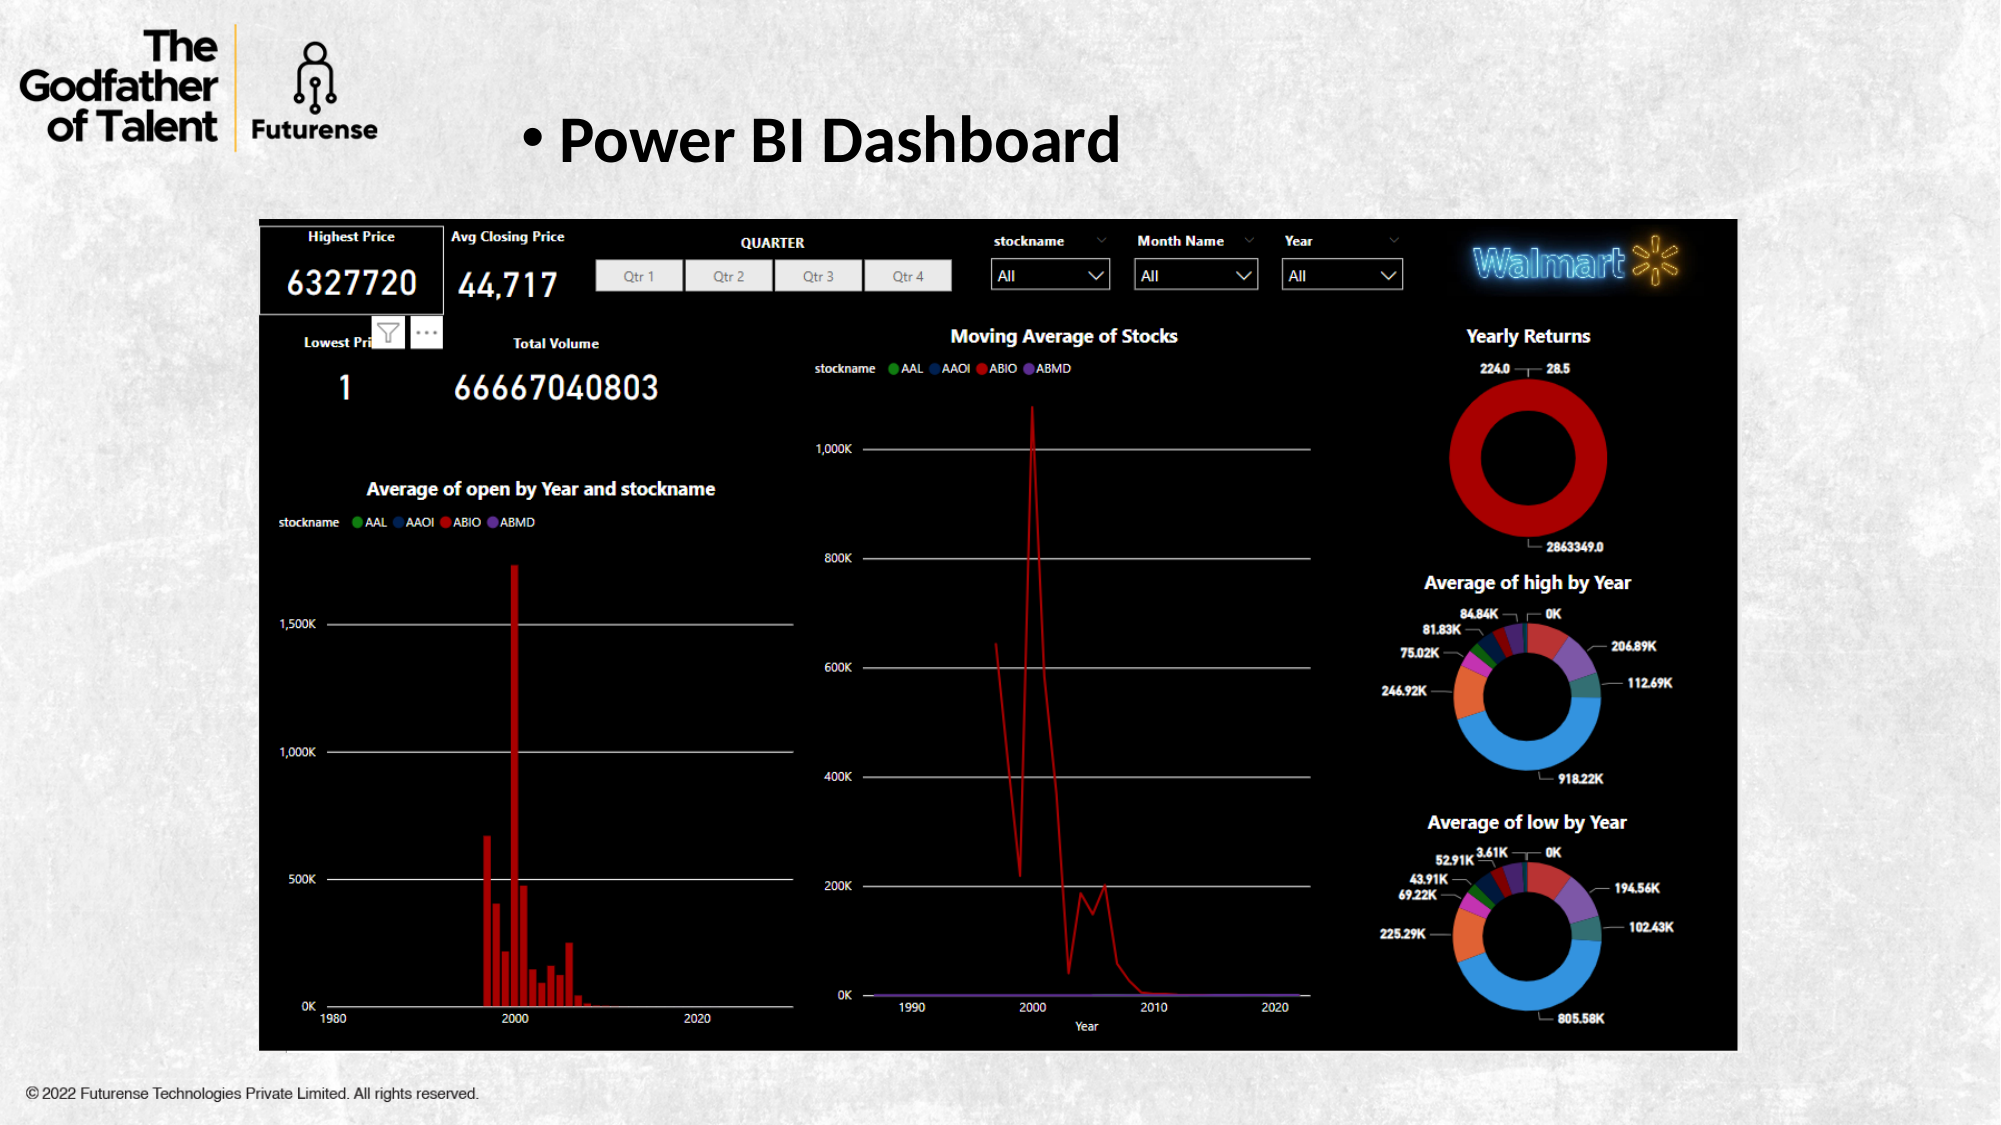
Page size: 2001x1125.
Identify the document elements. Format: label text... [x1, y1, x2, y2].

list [257, 219, 1742, 1053]
list Power BI Dashboard [506, 0, 1357, 219]
picture [0, 0, 2001, 1125]
